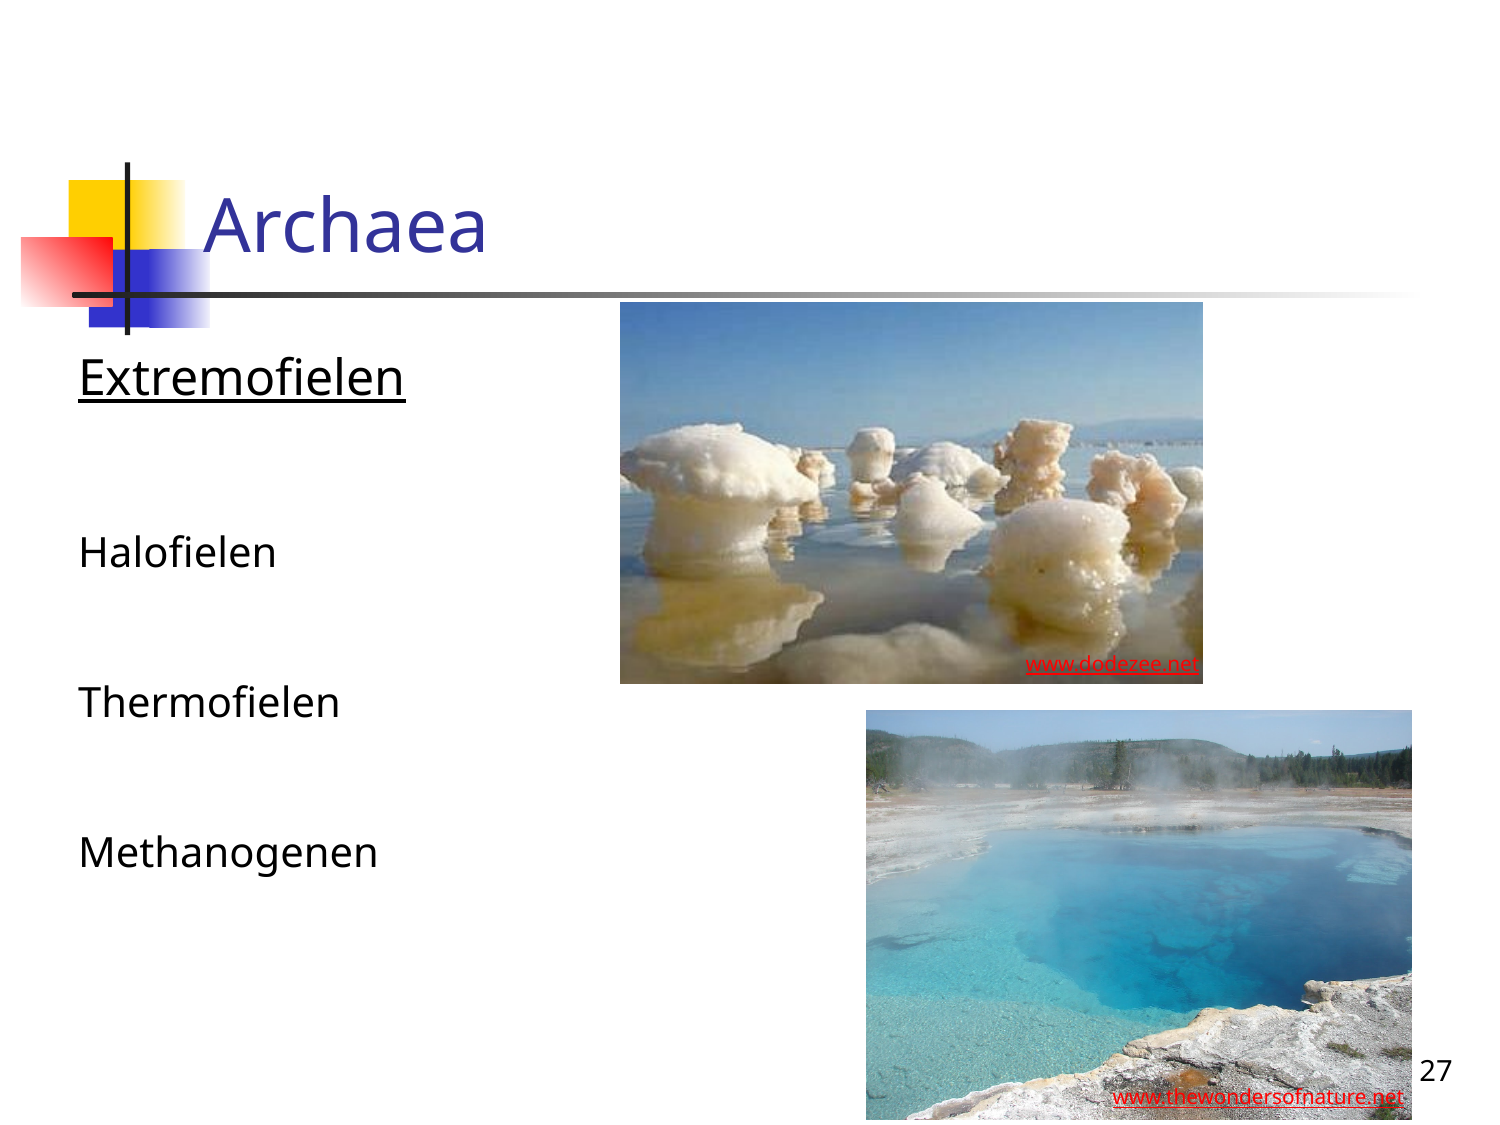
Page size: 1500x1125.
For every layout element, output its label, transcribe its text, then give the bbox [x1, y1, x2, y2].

text_box Extremofielen Halofielen Thermofielen Methanogenen [63, 338, 1241, 983]
text_box www.dodezee.net [1206, 643, 1215, 687]
text_box 27 [1417, 1024, 1468, 1100]
picture [865, 710, 1412, 1121]
title Archaea [188, 35, 1468, 275]
picture [619, 302, 1204, 685]
